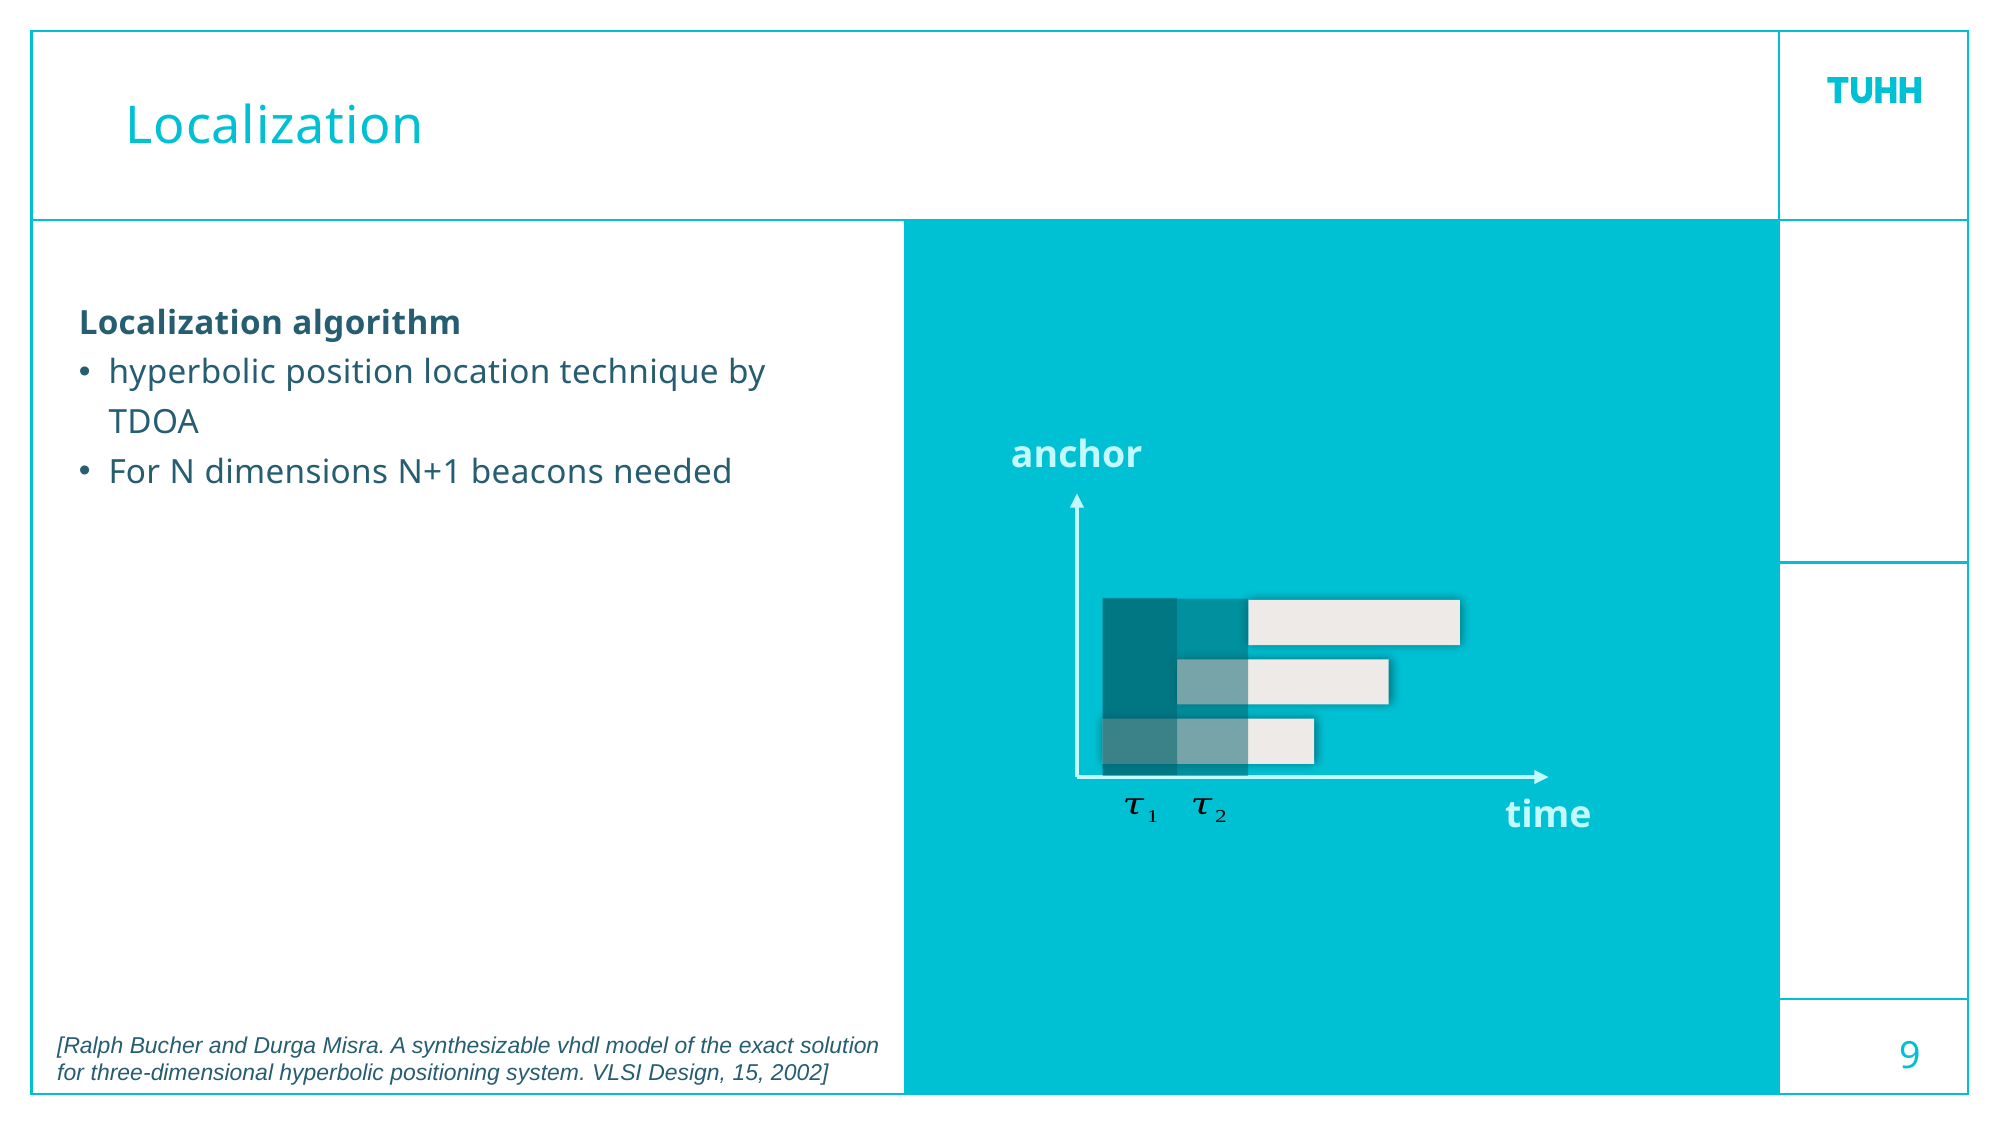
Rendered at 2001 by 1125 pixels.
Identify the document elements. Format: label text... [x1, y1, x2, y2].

text_box time [1490, 783, 1607, 843]
text_box anchor [996, 422, 1158, 483]
text_box [904, 219, 1779, 1094]
text_box [1178, 598, 1249, 776]
list Localization algorithm hyperbolic position location technique by TDOA For N dimensions N+1 beacons needed [78, 290, 823, 994]
text_box [1249, 658, 1390, 706]
text_box [Ralph Bucher and Durga Misra. A synthesizable vhdl model of the exact solution for three-dimensional hyperbolic positioning system. VLSI Design, 15, 2002] [42, 1023, 897, 1093]
text_box [1102, 597, 1178, 776]
text_box [1249, 718, 1315, 765]
text_box 9 [1862, 1023, 1958, 1059]
title Localization [125, 48, 1709, 203]
text_box [1249, 599, 1461, 646]
